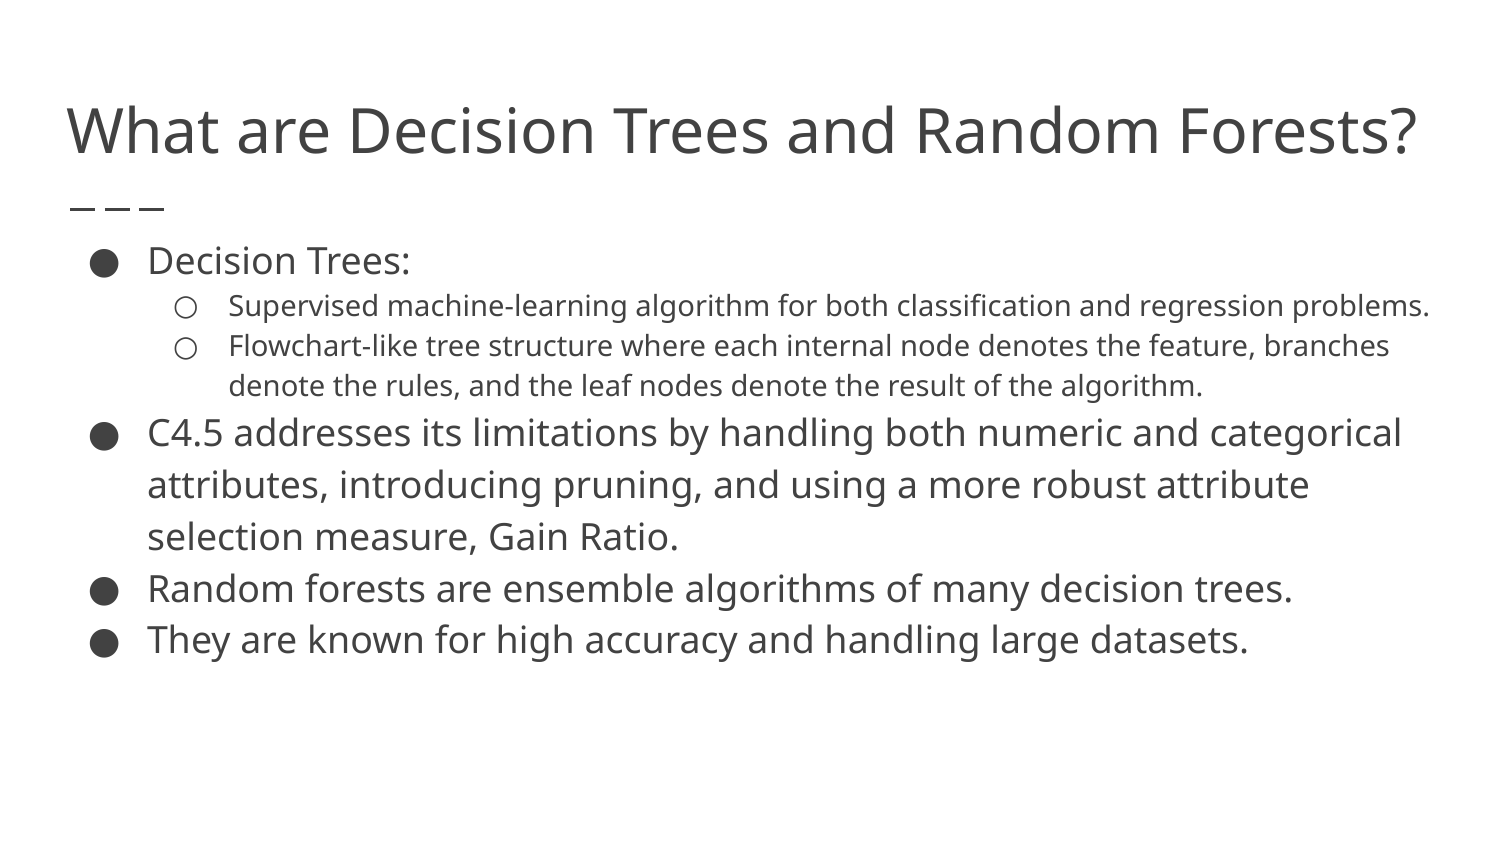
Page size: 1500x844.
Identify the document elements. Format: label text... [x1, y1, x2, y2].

list Decision Trees: Supervised machine-learning algorithm for both classification and regression problems. Flowchart-like tree structure where each internal node denotes the feature, branches denote the rules, and the leaf nodes denote the result of the algorithm. C4.5 addresses its limitations by handling both numeric and categorical attributes, introducing pruning, and using a more robust attribute selection measure, Gain Ratio. Random forests are ensemble algorithms of many decision trees. They are known for high accuracy and handling large datasets. [51, 214, 1449, 783]
title What are Decision Trees and Random Forests? [51, 61, 1449, 182]
